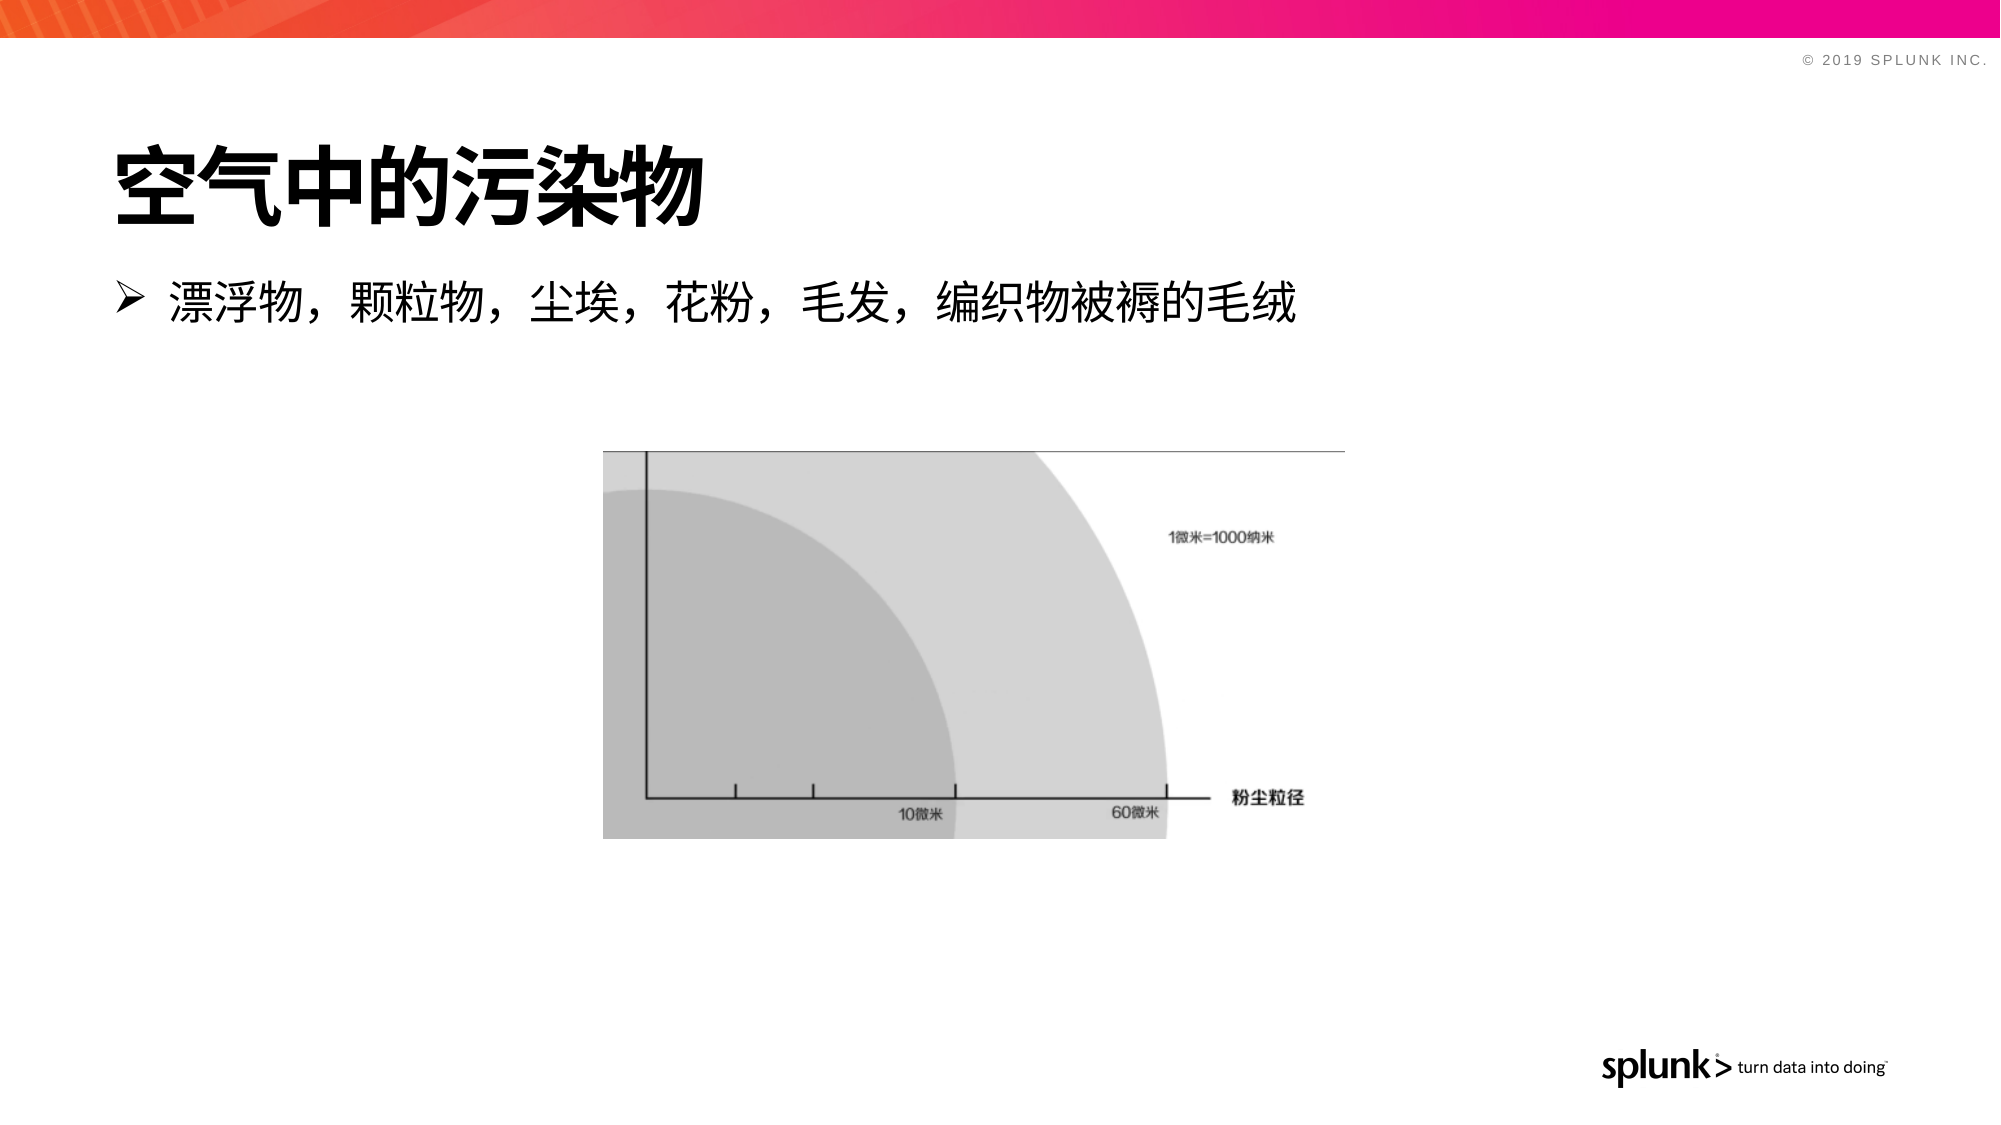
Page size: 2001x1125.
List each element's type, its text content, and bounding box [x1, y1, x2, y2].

picture [1602, 1049, 1888, 1088]
picture [603, 451, 1345, 839]
picture [0, 0, 2000, 38]
title 空气中的污染物 [112, 67, 1887, 237]
list 漂浮物，颗粒物，尘埃，花粉，毛发，编织物被褥的毛绒 [112, 277, 1887, 1013]
